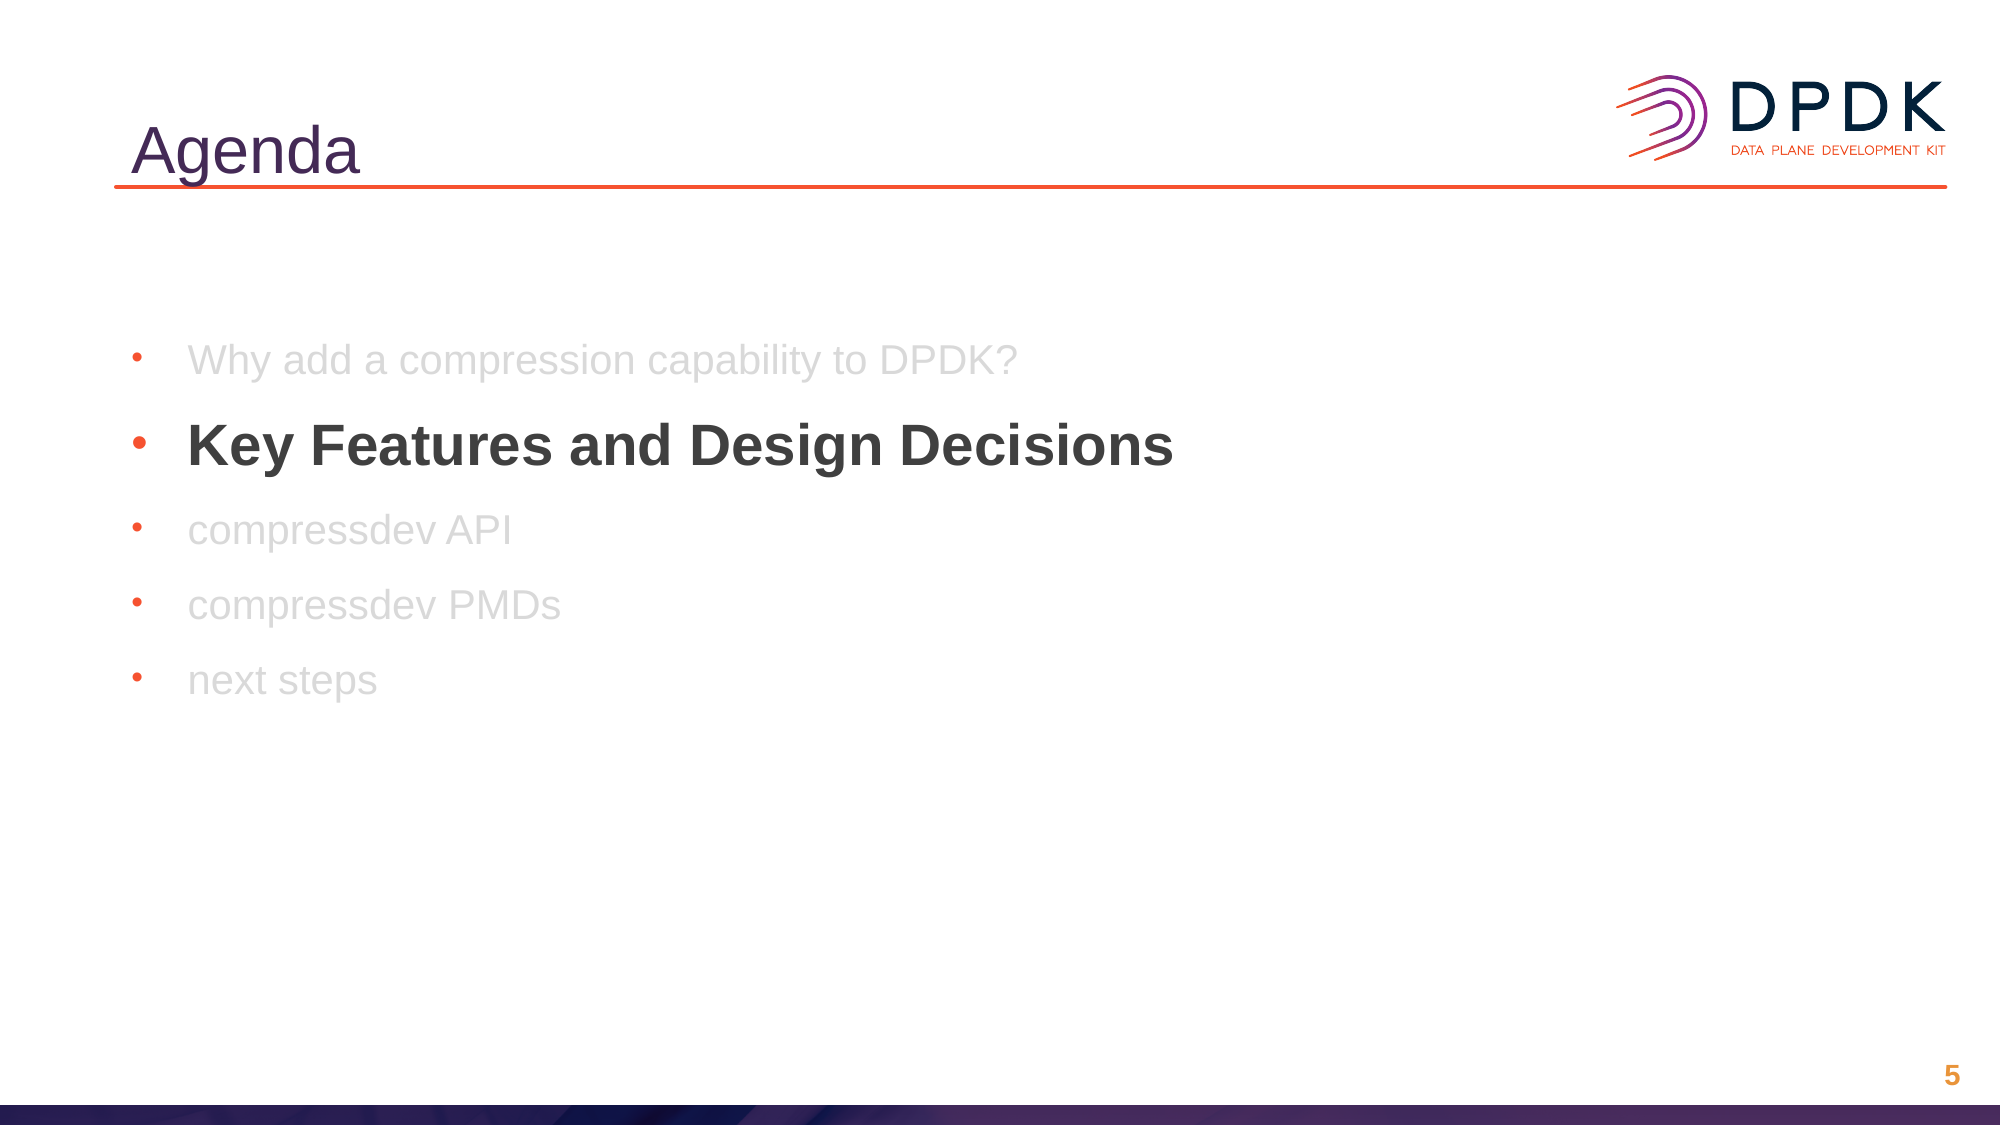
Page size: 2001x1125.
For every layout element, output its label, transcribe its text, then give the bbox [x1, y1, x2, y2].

title Agenda [116, 88, 1413, 205]
picture [1616, 75, 1946, 161]
list Why add a compression capability to DPDK? Key Features and Design Decisions compressdev API compressdev PMDs next steps [116, 324, 1689, 990]
picture [0, 1105, 2000, 1125]
